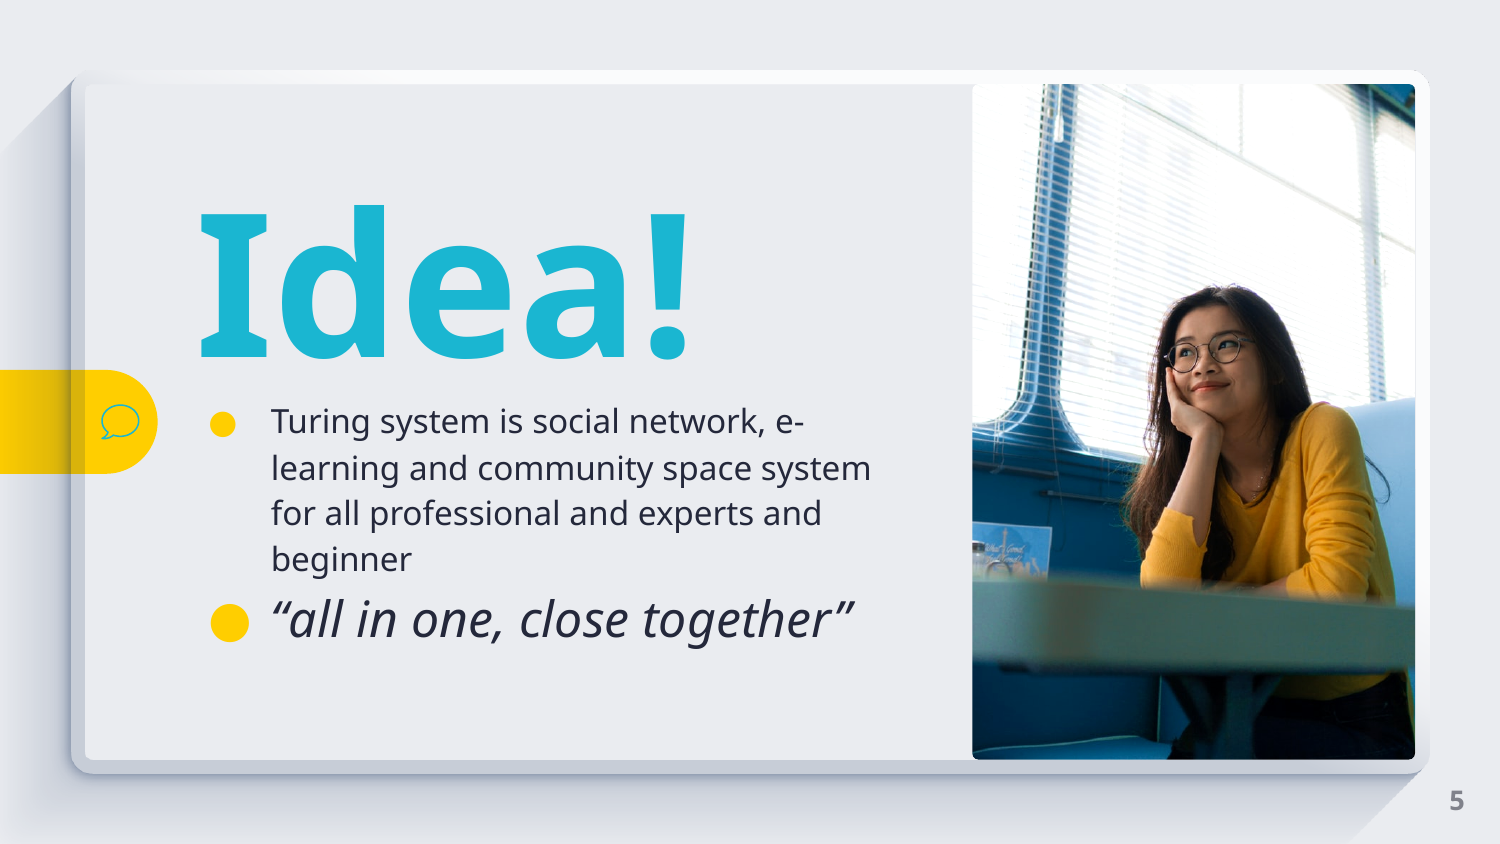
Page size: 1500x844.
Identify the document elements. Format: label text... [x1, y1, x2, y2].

picture [0, 0, 1500, 844]
subtitle Turing system is social network, e-learning and community space system for all professional and experts and beginner “all in one, close together” [195, 394, 883, 646]
title Idea! [195, 198, 913, 389]
slide_number 5 [1414, 759, 1500, 844]
